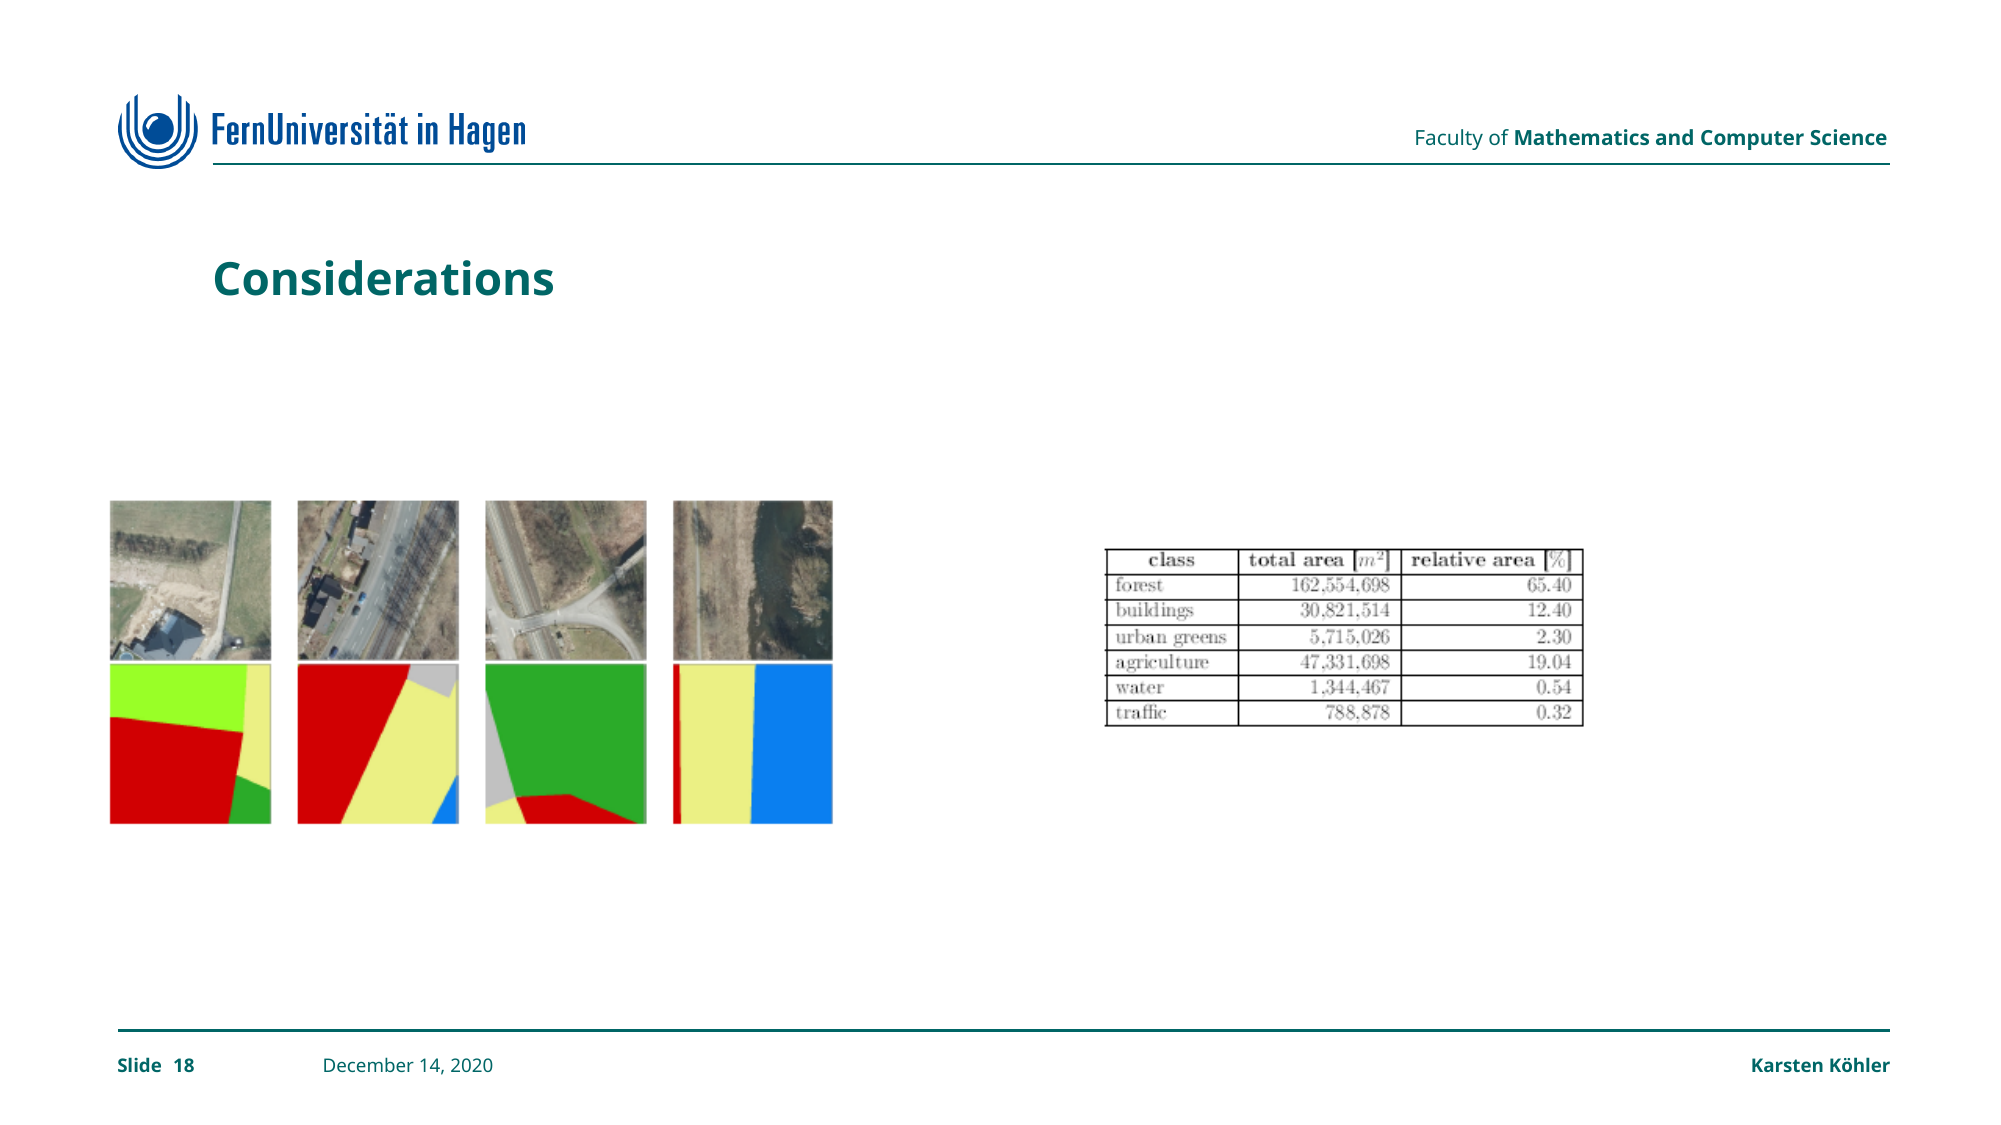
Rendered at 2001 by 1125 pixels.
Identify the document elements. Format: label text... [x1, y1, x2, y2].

title Considerations [212, 249, 1890, 315]
slide_number 18 [173, 1054, 280, 1094]
picture [118, 94, 525, 169]
picture [90, 479, 844, 832]
picture [1094, 538, 1598, 741]
footer Karsten Köhler [595, 1054, 1891, 1094]
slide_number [322, 1054, 528, 1094]
